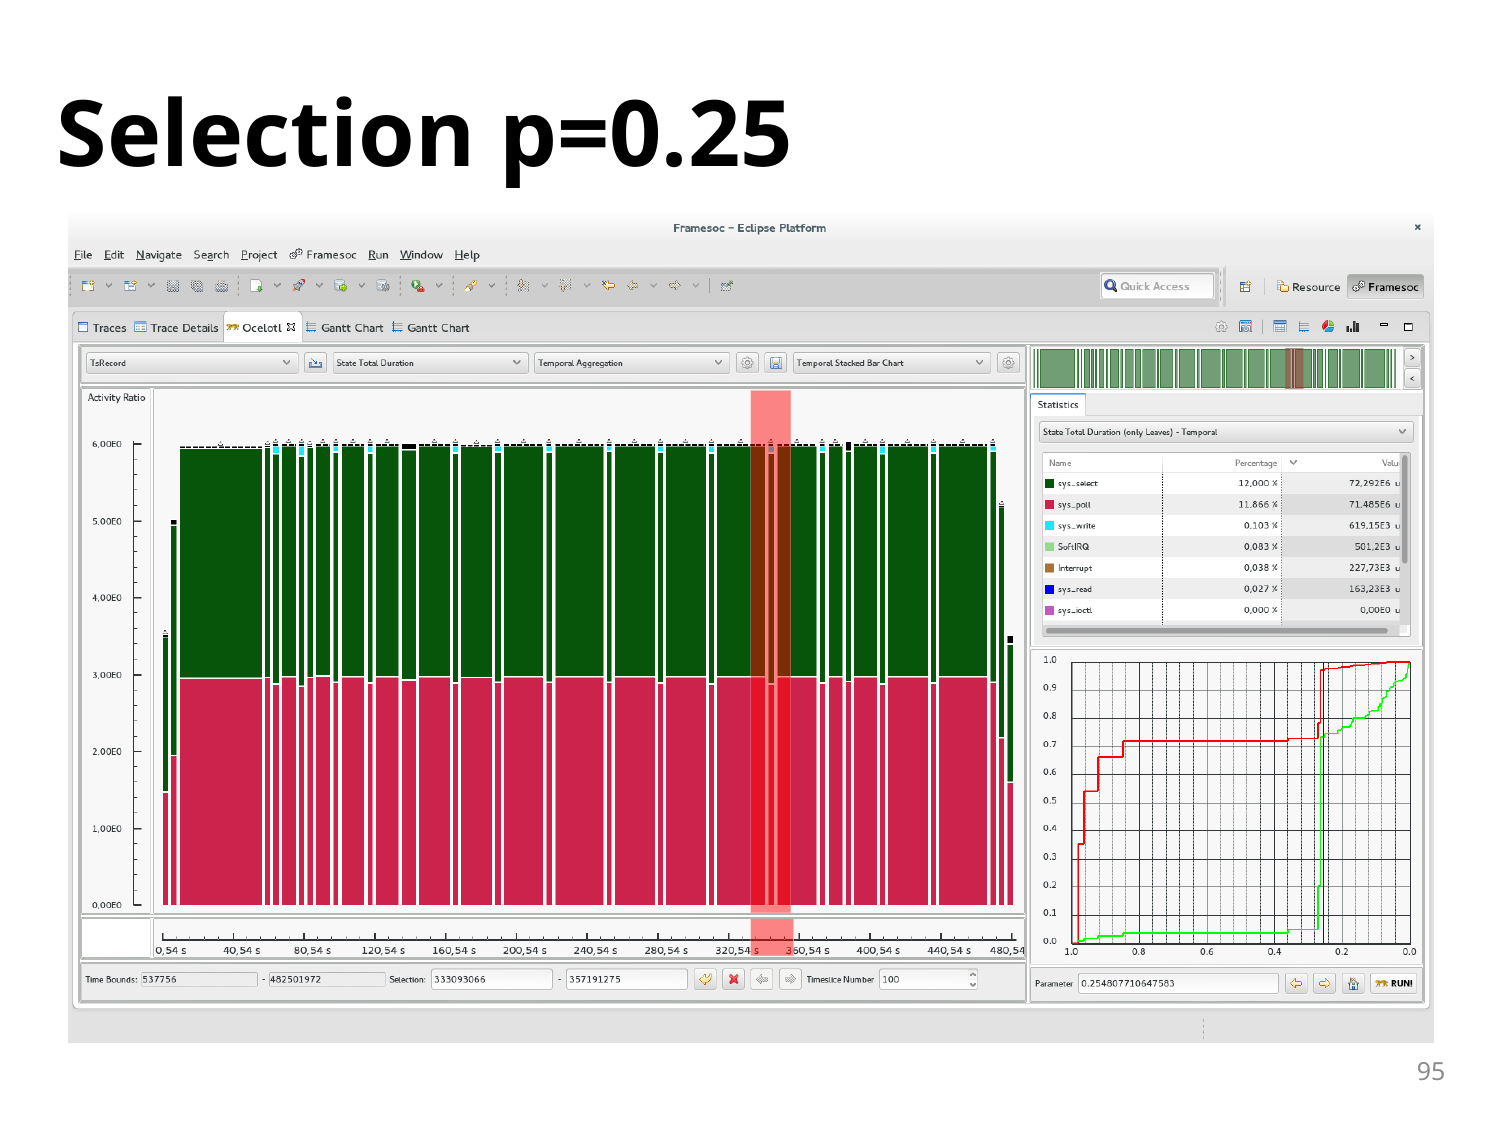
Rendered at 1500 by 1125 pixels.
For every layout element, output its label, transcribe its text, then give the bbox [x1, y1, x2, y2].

picture [68, 211, 1434, 1043]
slide_number 95 [1059, 1042, 1461, 1103]
title Selection p=0.25 [41, 59, 1461, 215]
